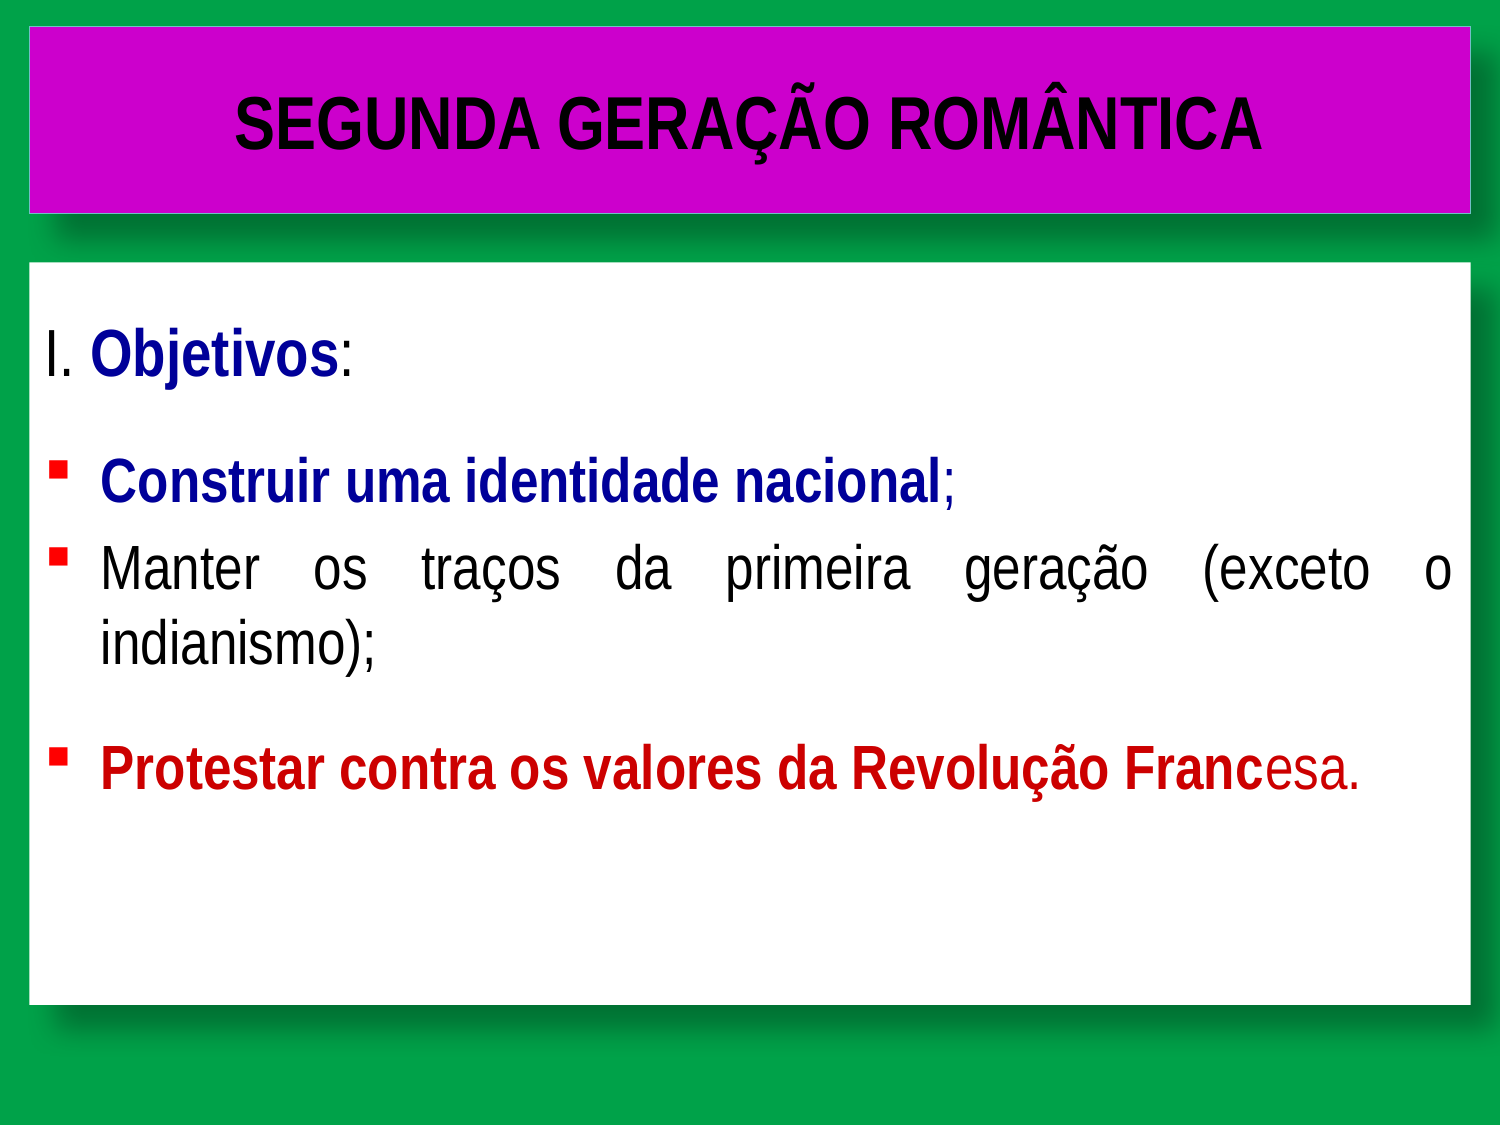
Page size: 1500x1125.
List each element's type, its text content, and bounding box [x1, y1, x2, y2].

list I. Objetivos: Construir uma identidade nacional; Manter os traços da primeira geração (exceto o indianismo); Protestar contra os valores da Revolução Francesa. [29, 262, 1471, 1005]
title SEGUNDA GERAÇÃO ROMÂNTICA [29, 26, 1471, 214]
